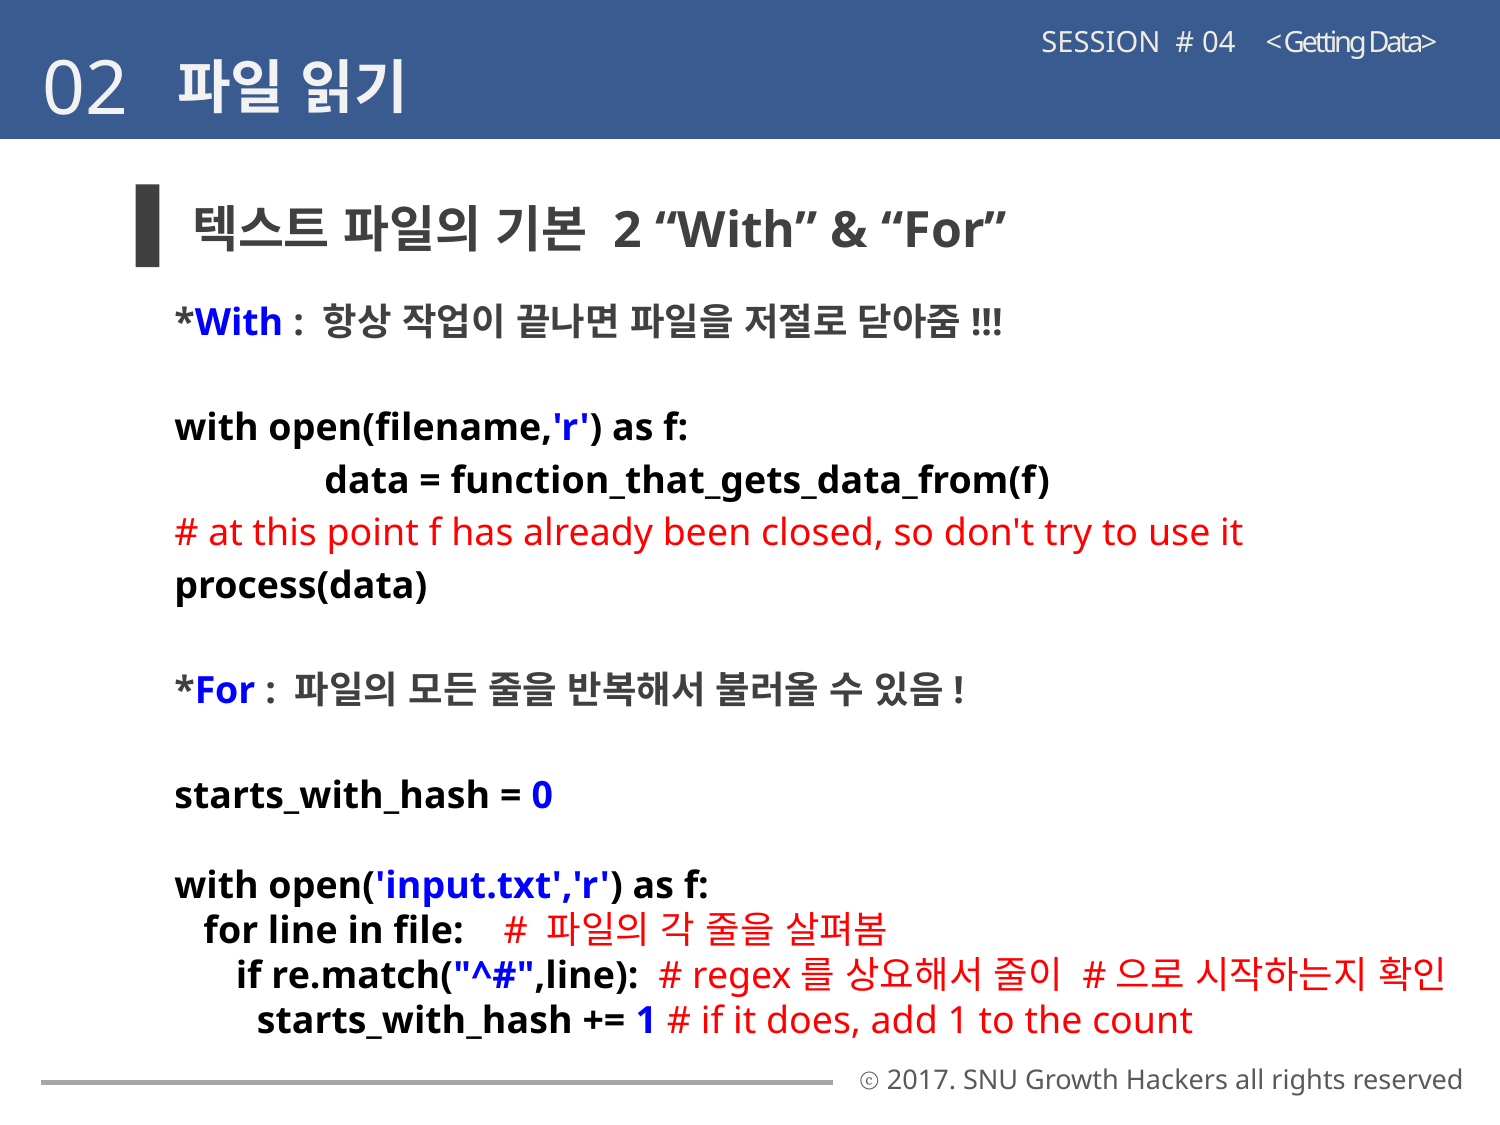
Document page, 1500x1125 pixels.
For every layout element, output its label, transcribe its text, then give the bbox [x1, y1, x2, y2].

text_box 텍스트 파일의 기본 2 “With” & “For” [177, 189, 1023, 265]
text_box 파일 읽기 [162, 42, 423, 128]
text_box [0, 0, 1500, 139]
text_box [134, 182, 161, 269]
text_box *With : 항상 작업이 끝나면 파일을 저절로 닫아줌!!! with open(filename,'r') as f: data = function_that_gets_data_from(f) # at this point f has already been closed, so don't try to use it process(data) *For : 파일의 모든 줄을 반복해서 불러올 수 있음! starts_with_hash = 0 with open('input.txt','r') as f: for line in file: # 파일의 각 줄을 살펴봄 if re.match("^#",line): # regex를 상요해서 줄이 #으로 시작하는지 확인 starts_with_hash += 1 # if it does, add 1 to the count [159, 290, 1500, 1034]
text_box ⓒ 2017. SNU Growth Hackers all rights reserved [844, 1055, 1495, 1103]
text_box SESSION # 04 < Getting Data> [1026, 15, 1457, 66]
text_box 02 [27, 32, 144, 138]
